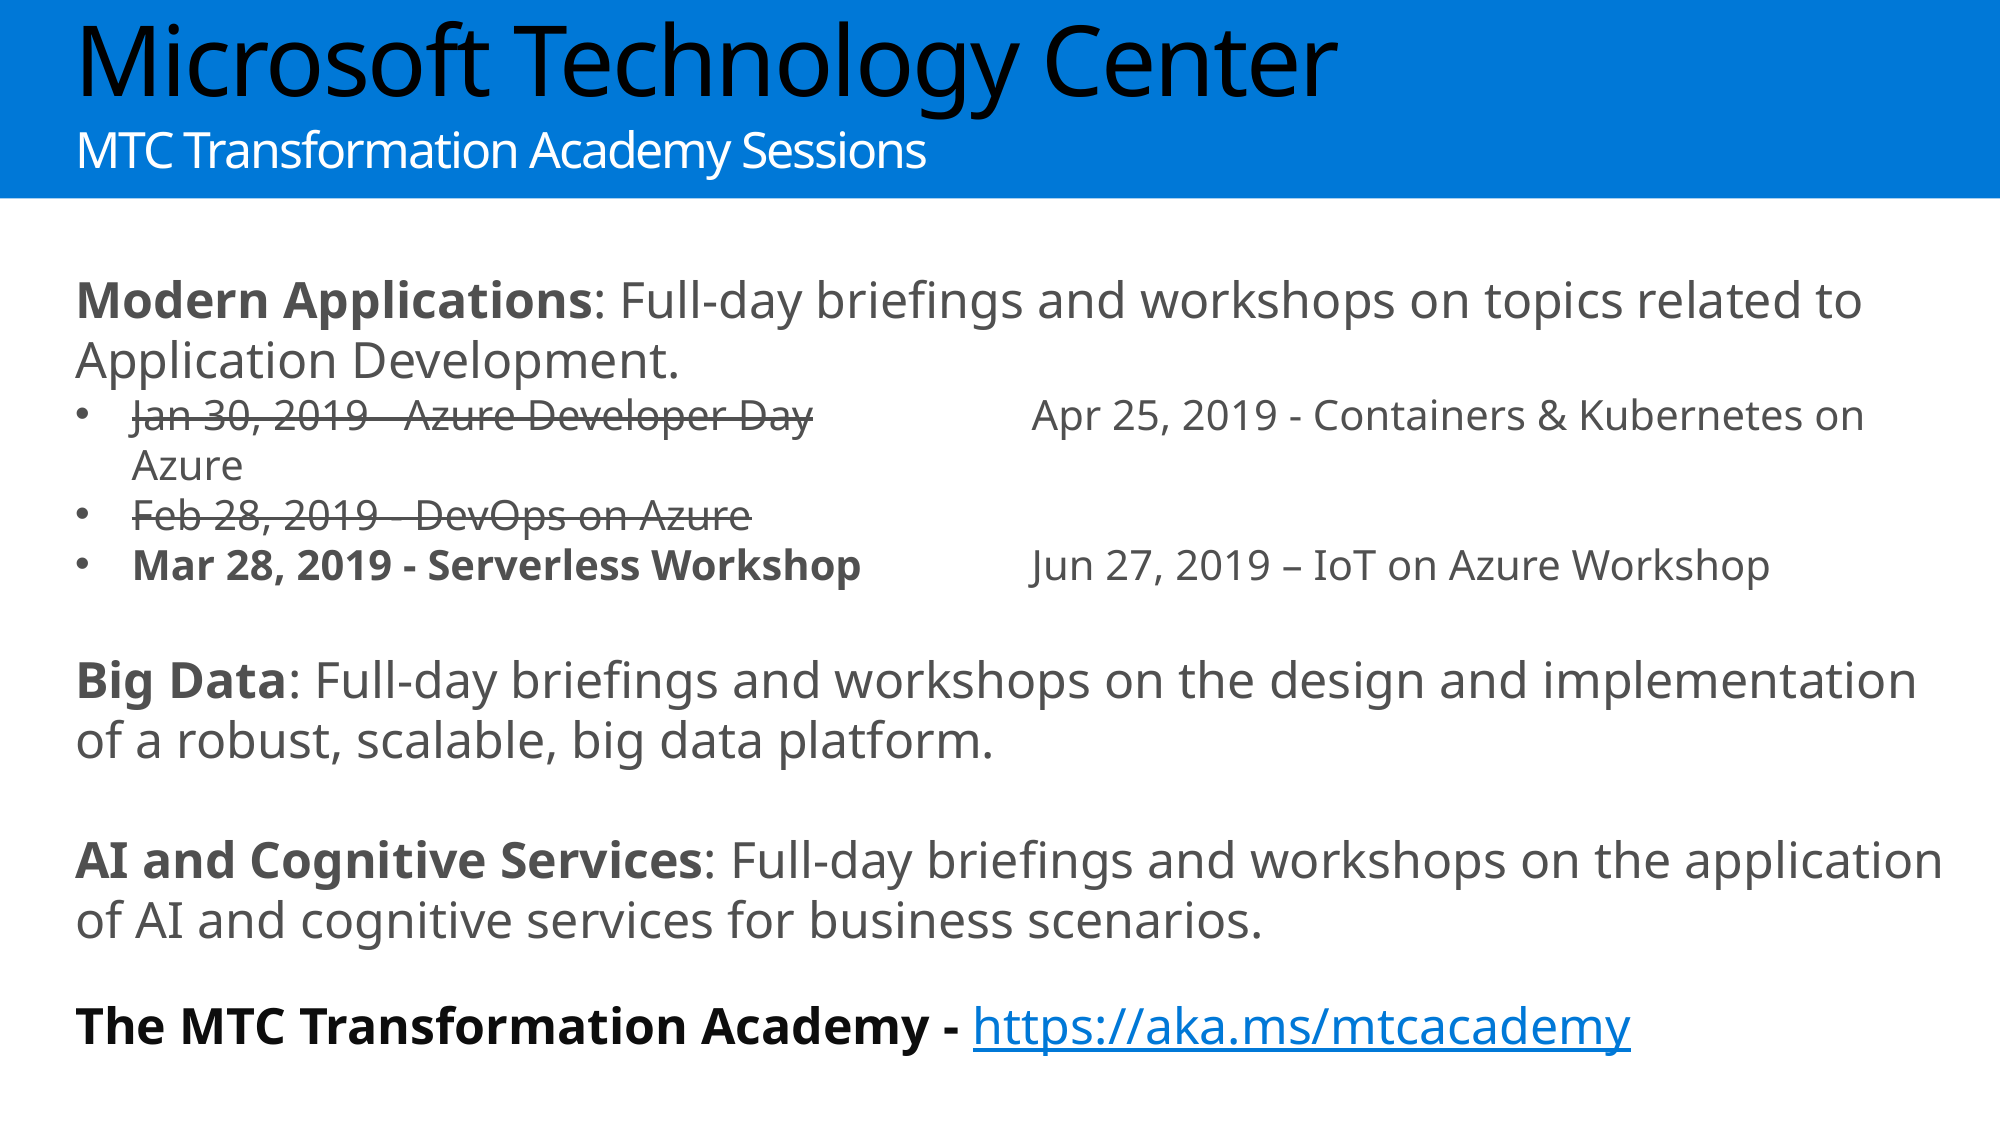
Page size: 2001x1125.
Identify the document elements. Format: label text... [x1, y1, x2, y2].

text_box The MTC Transformation Academy - https://aka.ms/mtcacademy [60, 987, 1767, 1064]
text_box Modern Applications: Full-day briefings and workshops on topics related to Application Development. Jan 30, 2019 - Azure Developer Day Apr 25, 2019 - Containers & Kubernetes on Azure Feb 28, 2019 - DevOps on Azure Mar 28, 2019 - Serverless Workshop Jun 27, 2019 – IoT on Azure Workshop Big Data: Full-day briefings and workshops on the design and implementation of a robust, scalable, big data platform. AI and Cognitive Services: Full-day briefings and workshops on the application of AI and cognitive services for business scenarios. [60, 261, 1962, 956]
text_box MTC Transformation Academy Sessions [60, 118, 1921, 243]
list Microsoft Technology Center [50, 0, 1815, 137]
